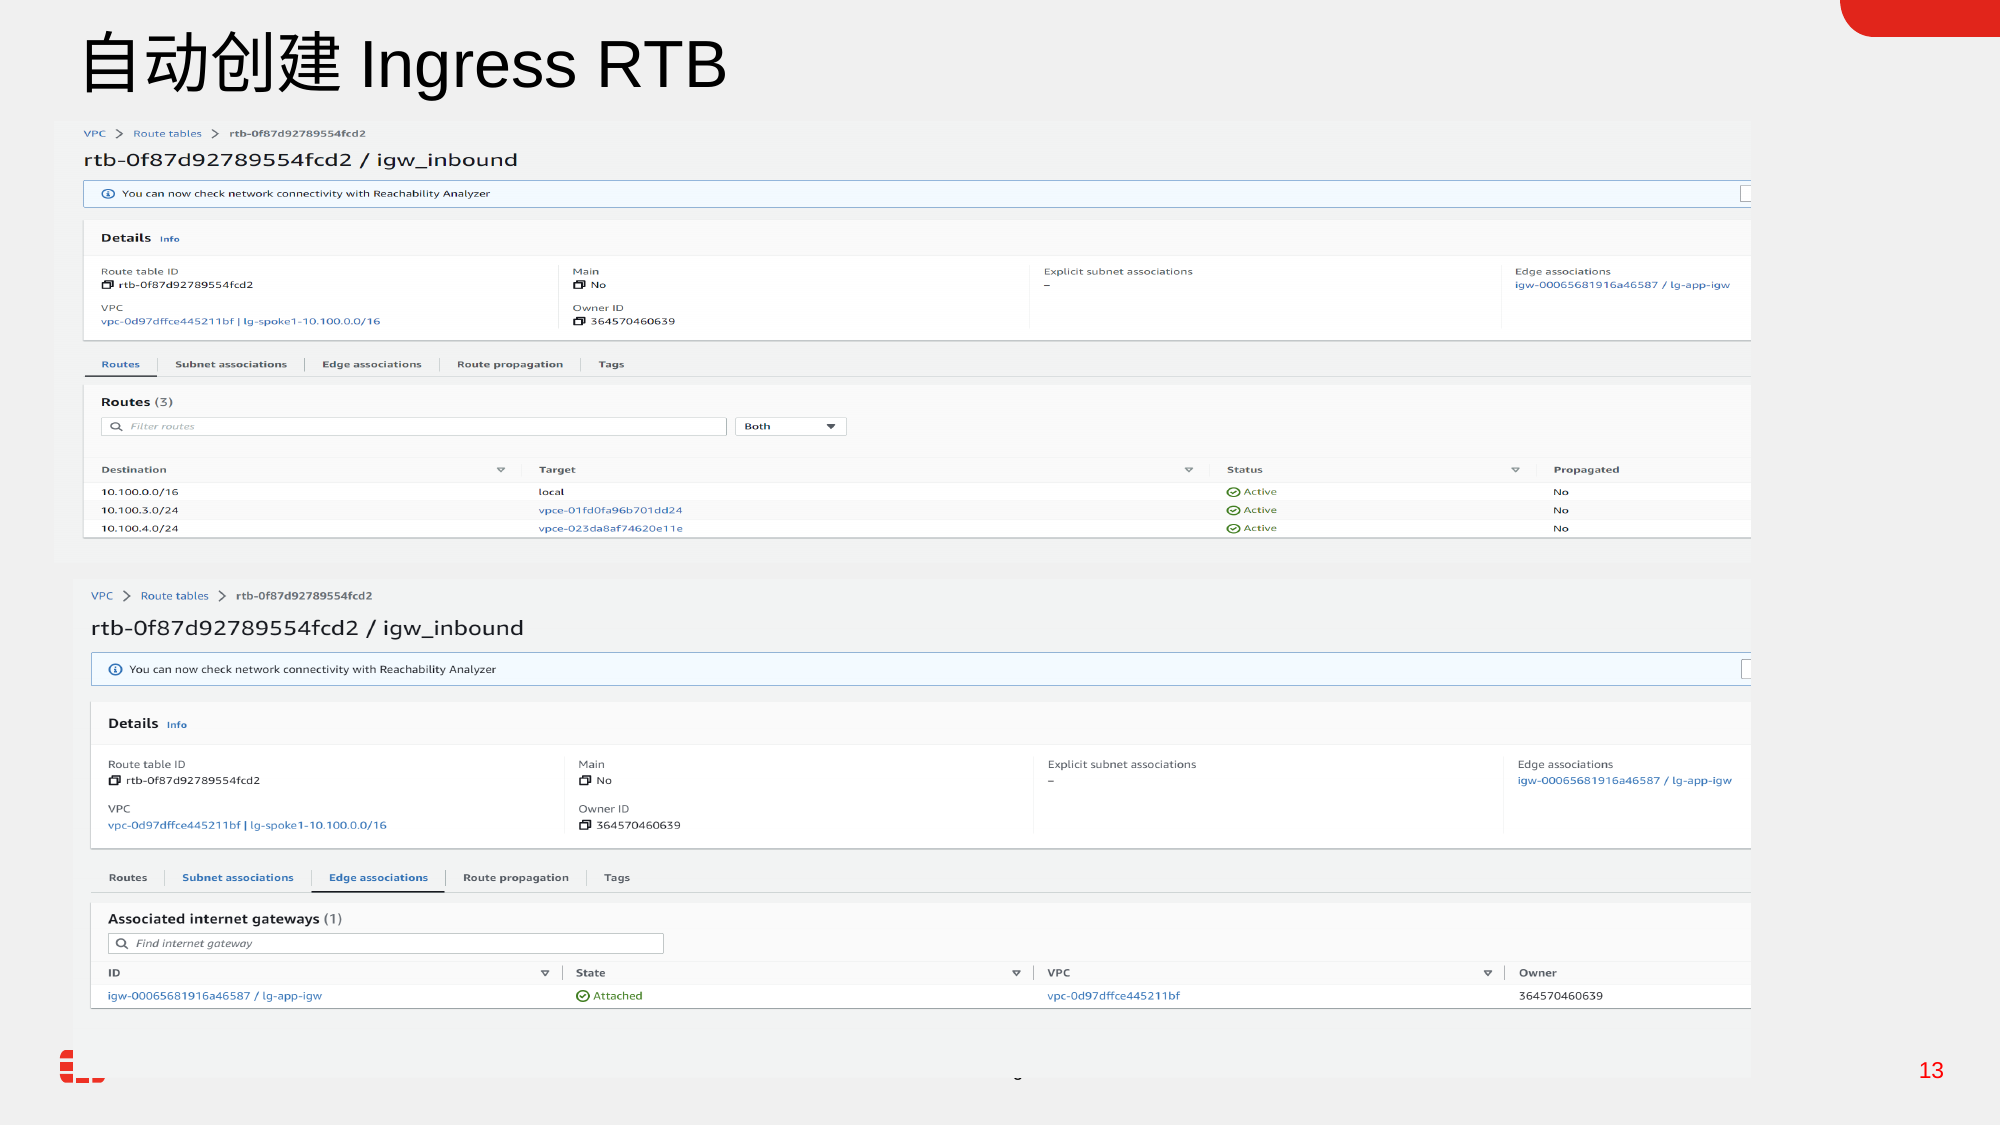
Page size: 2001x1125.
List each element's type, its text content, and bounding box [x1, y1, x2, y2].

picture [54, 121, 1751, 563]
picture [73, 579, 1751, 1078]
text_box 自动创建Ingress RTB [61, 22, 744, 110]
